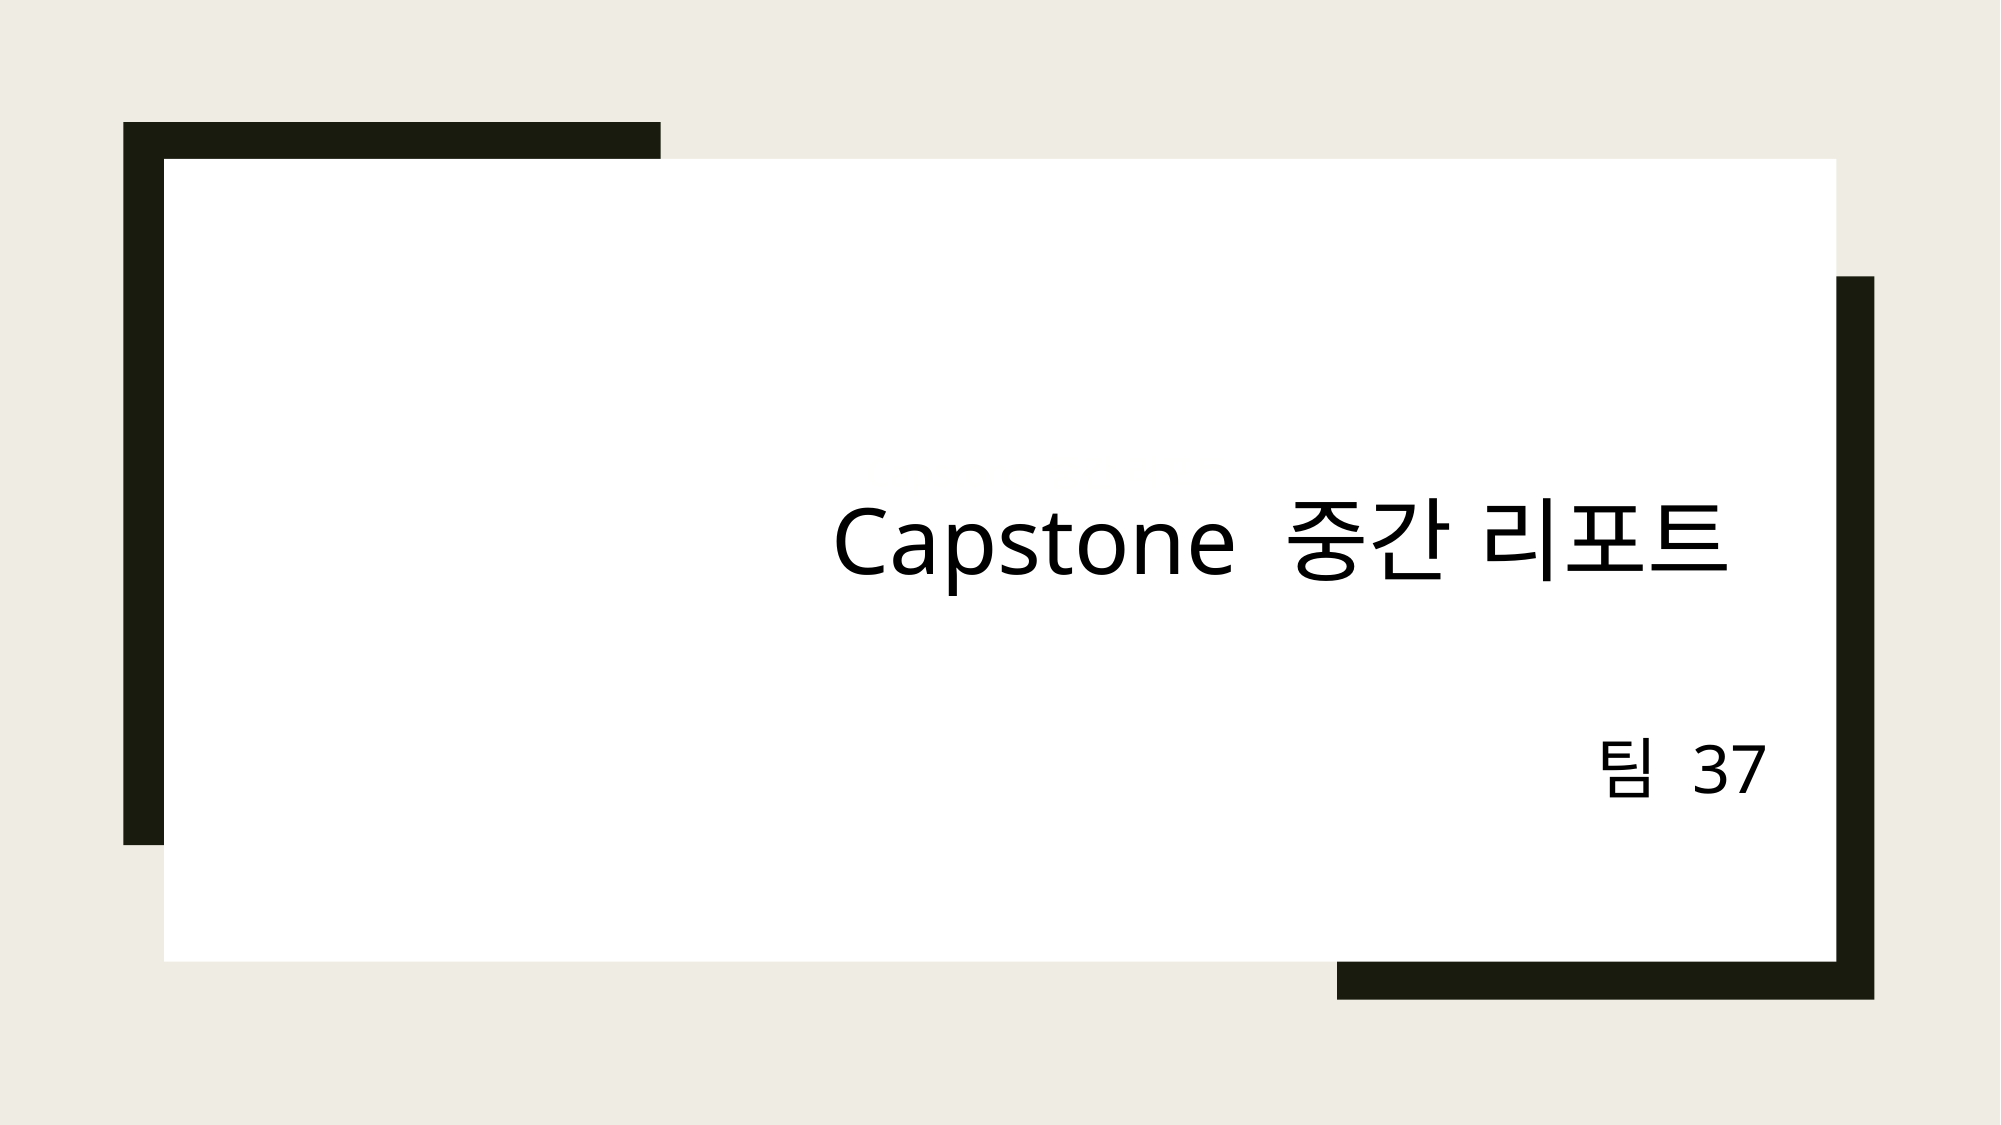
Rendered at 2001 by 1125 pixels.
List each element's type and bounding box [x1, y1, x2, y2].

text_box [123, 122, 1875, 1000]
text_box [0, 0, 2000, 1125]
